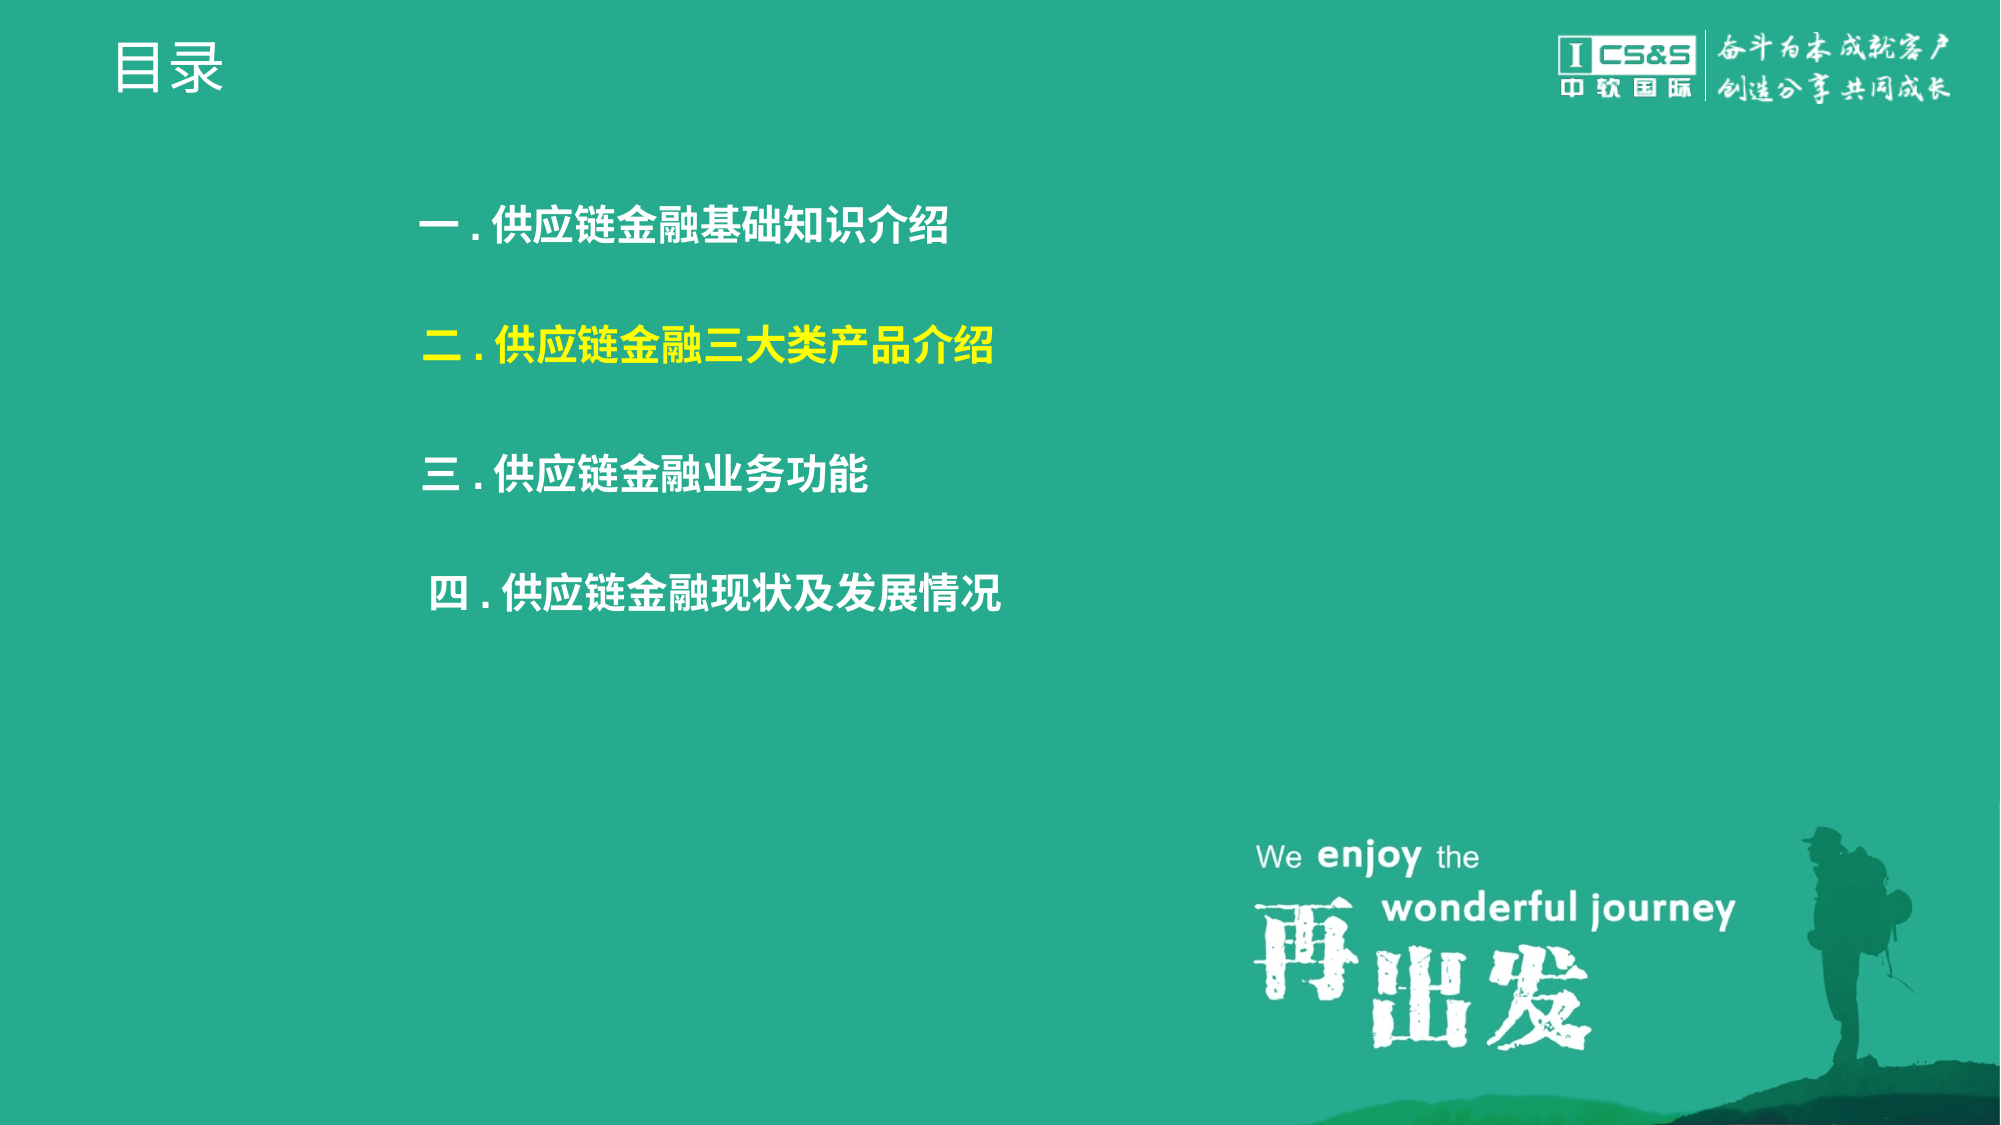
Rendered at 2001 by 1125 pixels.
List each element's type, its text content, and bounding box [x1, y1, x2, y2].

text_box 三.供应链金融业务功能 [405, 440, 1176, 506]
text_box 二.供应链金融三大类产品介绍 [406, 311, 1177, 377]
text_box 四.供应链金融现状及发展情况 [413, 559, 1184, 625]
text_box 一.供应链金融基础知识介绍 [403, 191, 1174, 257]
slide_number 9 [1908, 1042, 2000, 1103]
picture [1557, 32, 1950, 104]
list [355, 169, 1184, 444]
picture [1141, 802, 2000, 1125]
